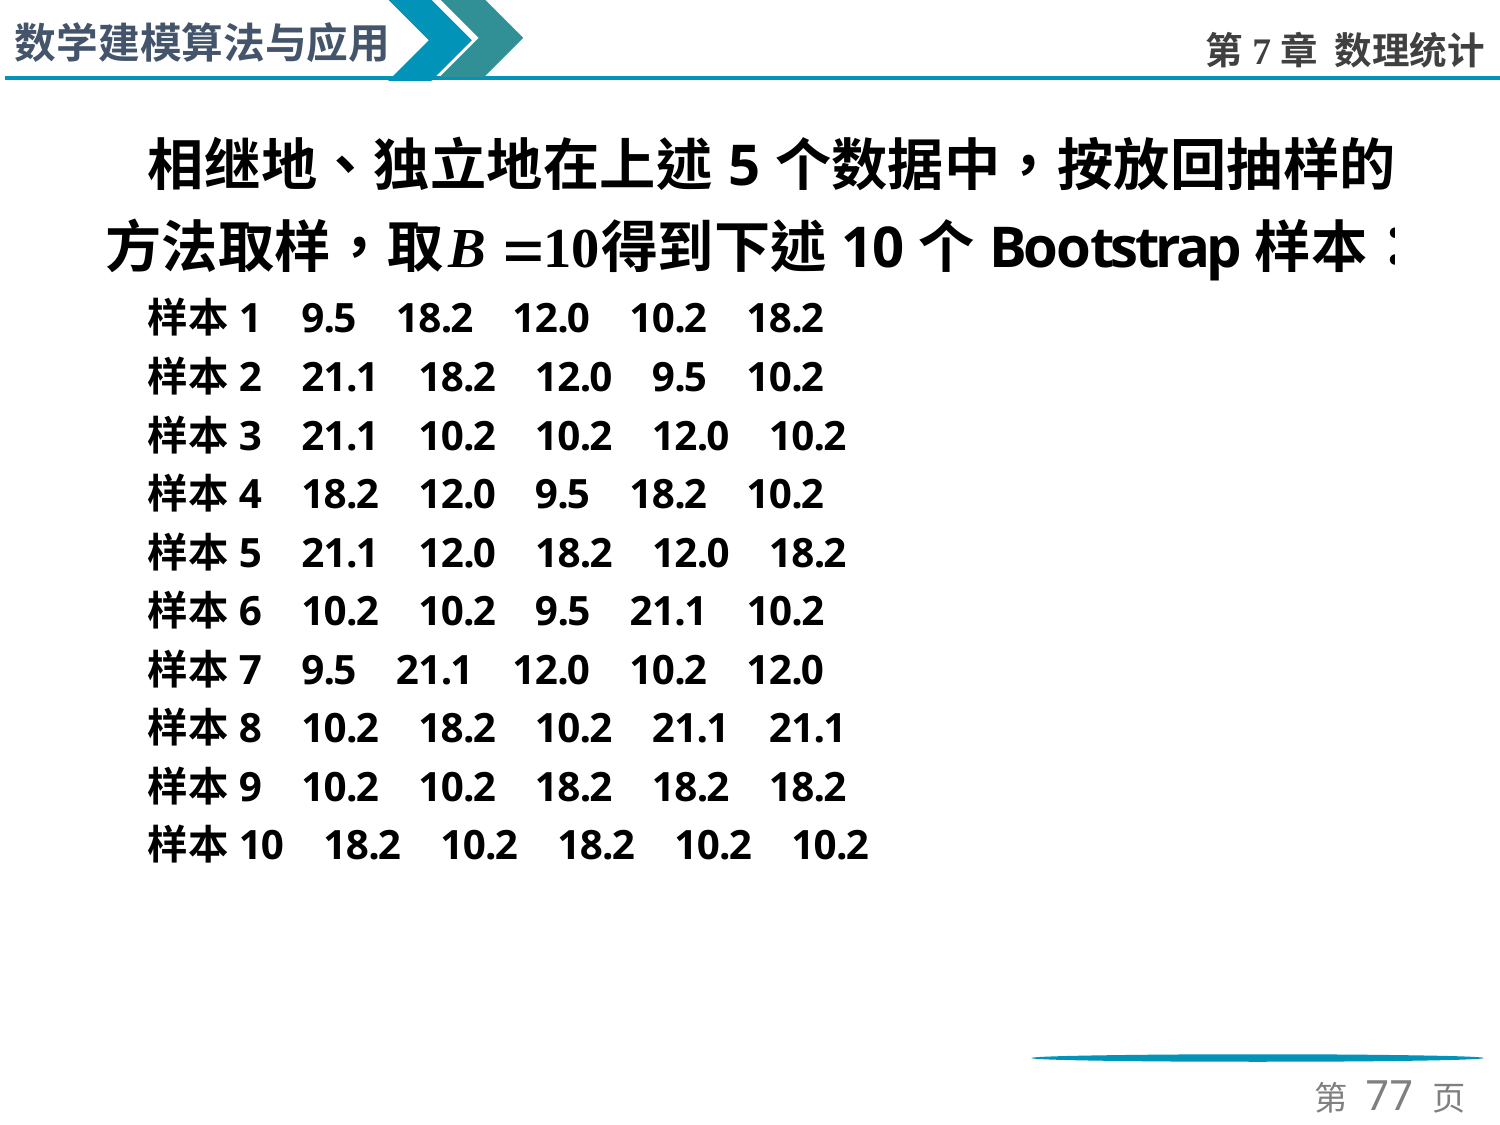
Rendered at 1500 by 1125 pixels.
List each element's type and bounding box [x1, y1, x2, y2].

text_box [105, 127, 1395, 878]
